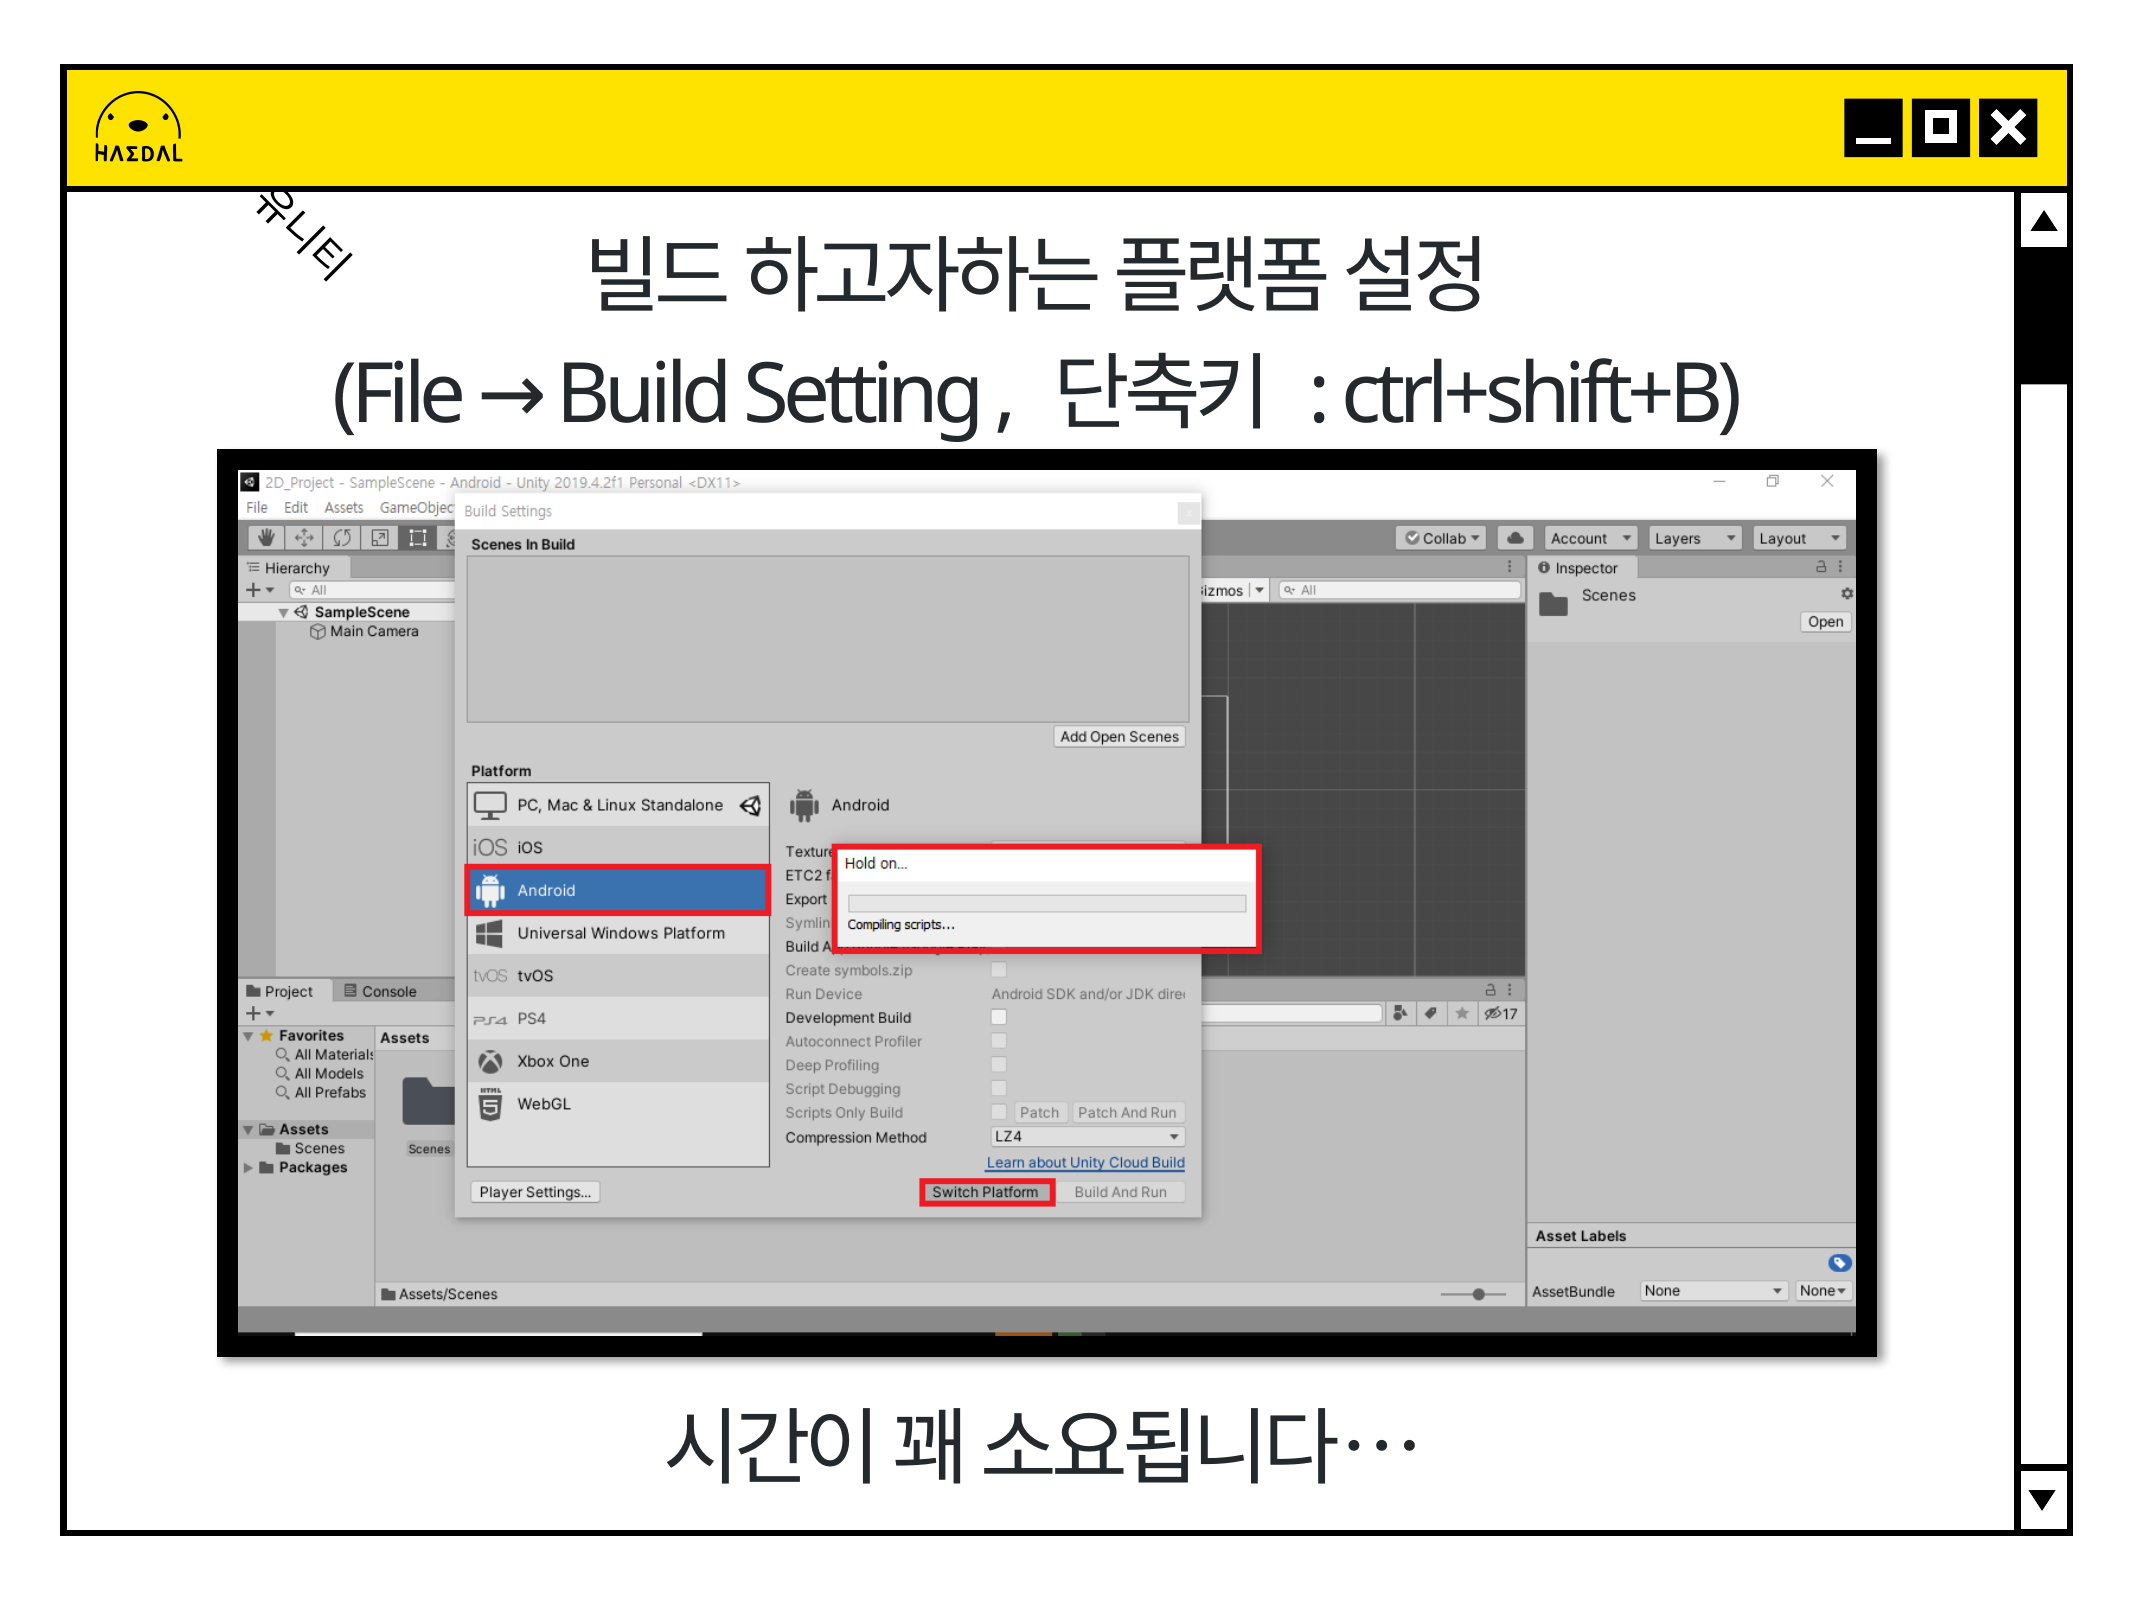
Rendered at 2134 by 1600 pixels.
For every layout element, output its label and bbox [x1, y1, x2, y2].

text_box [63, 66, 2072, 1533]
picture [237, 469, 1857, 1337]
